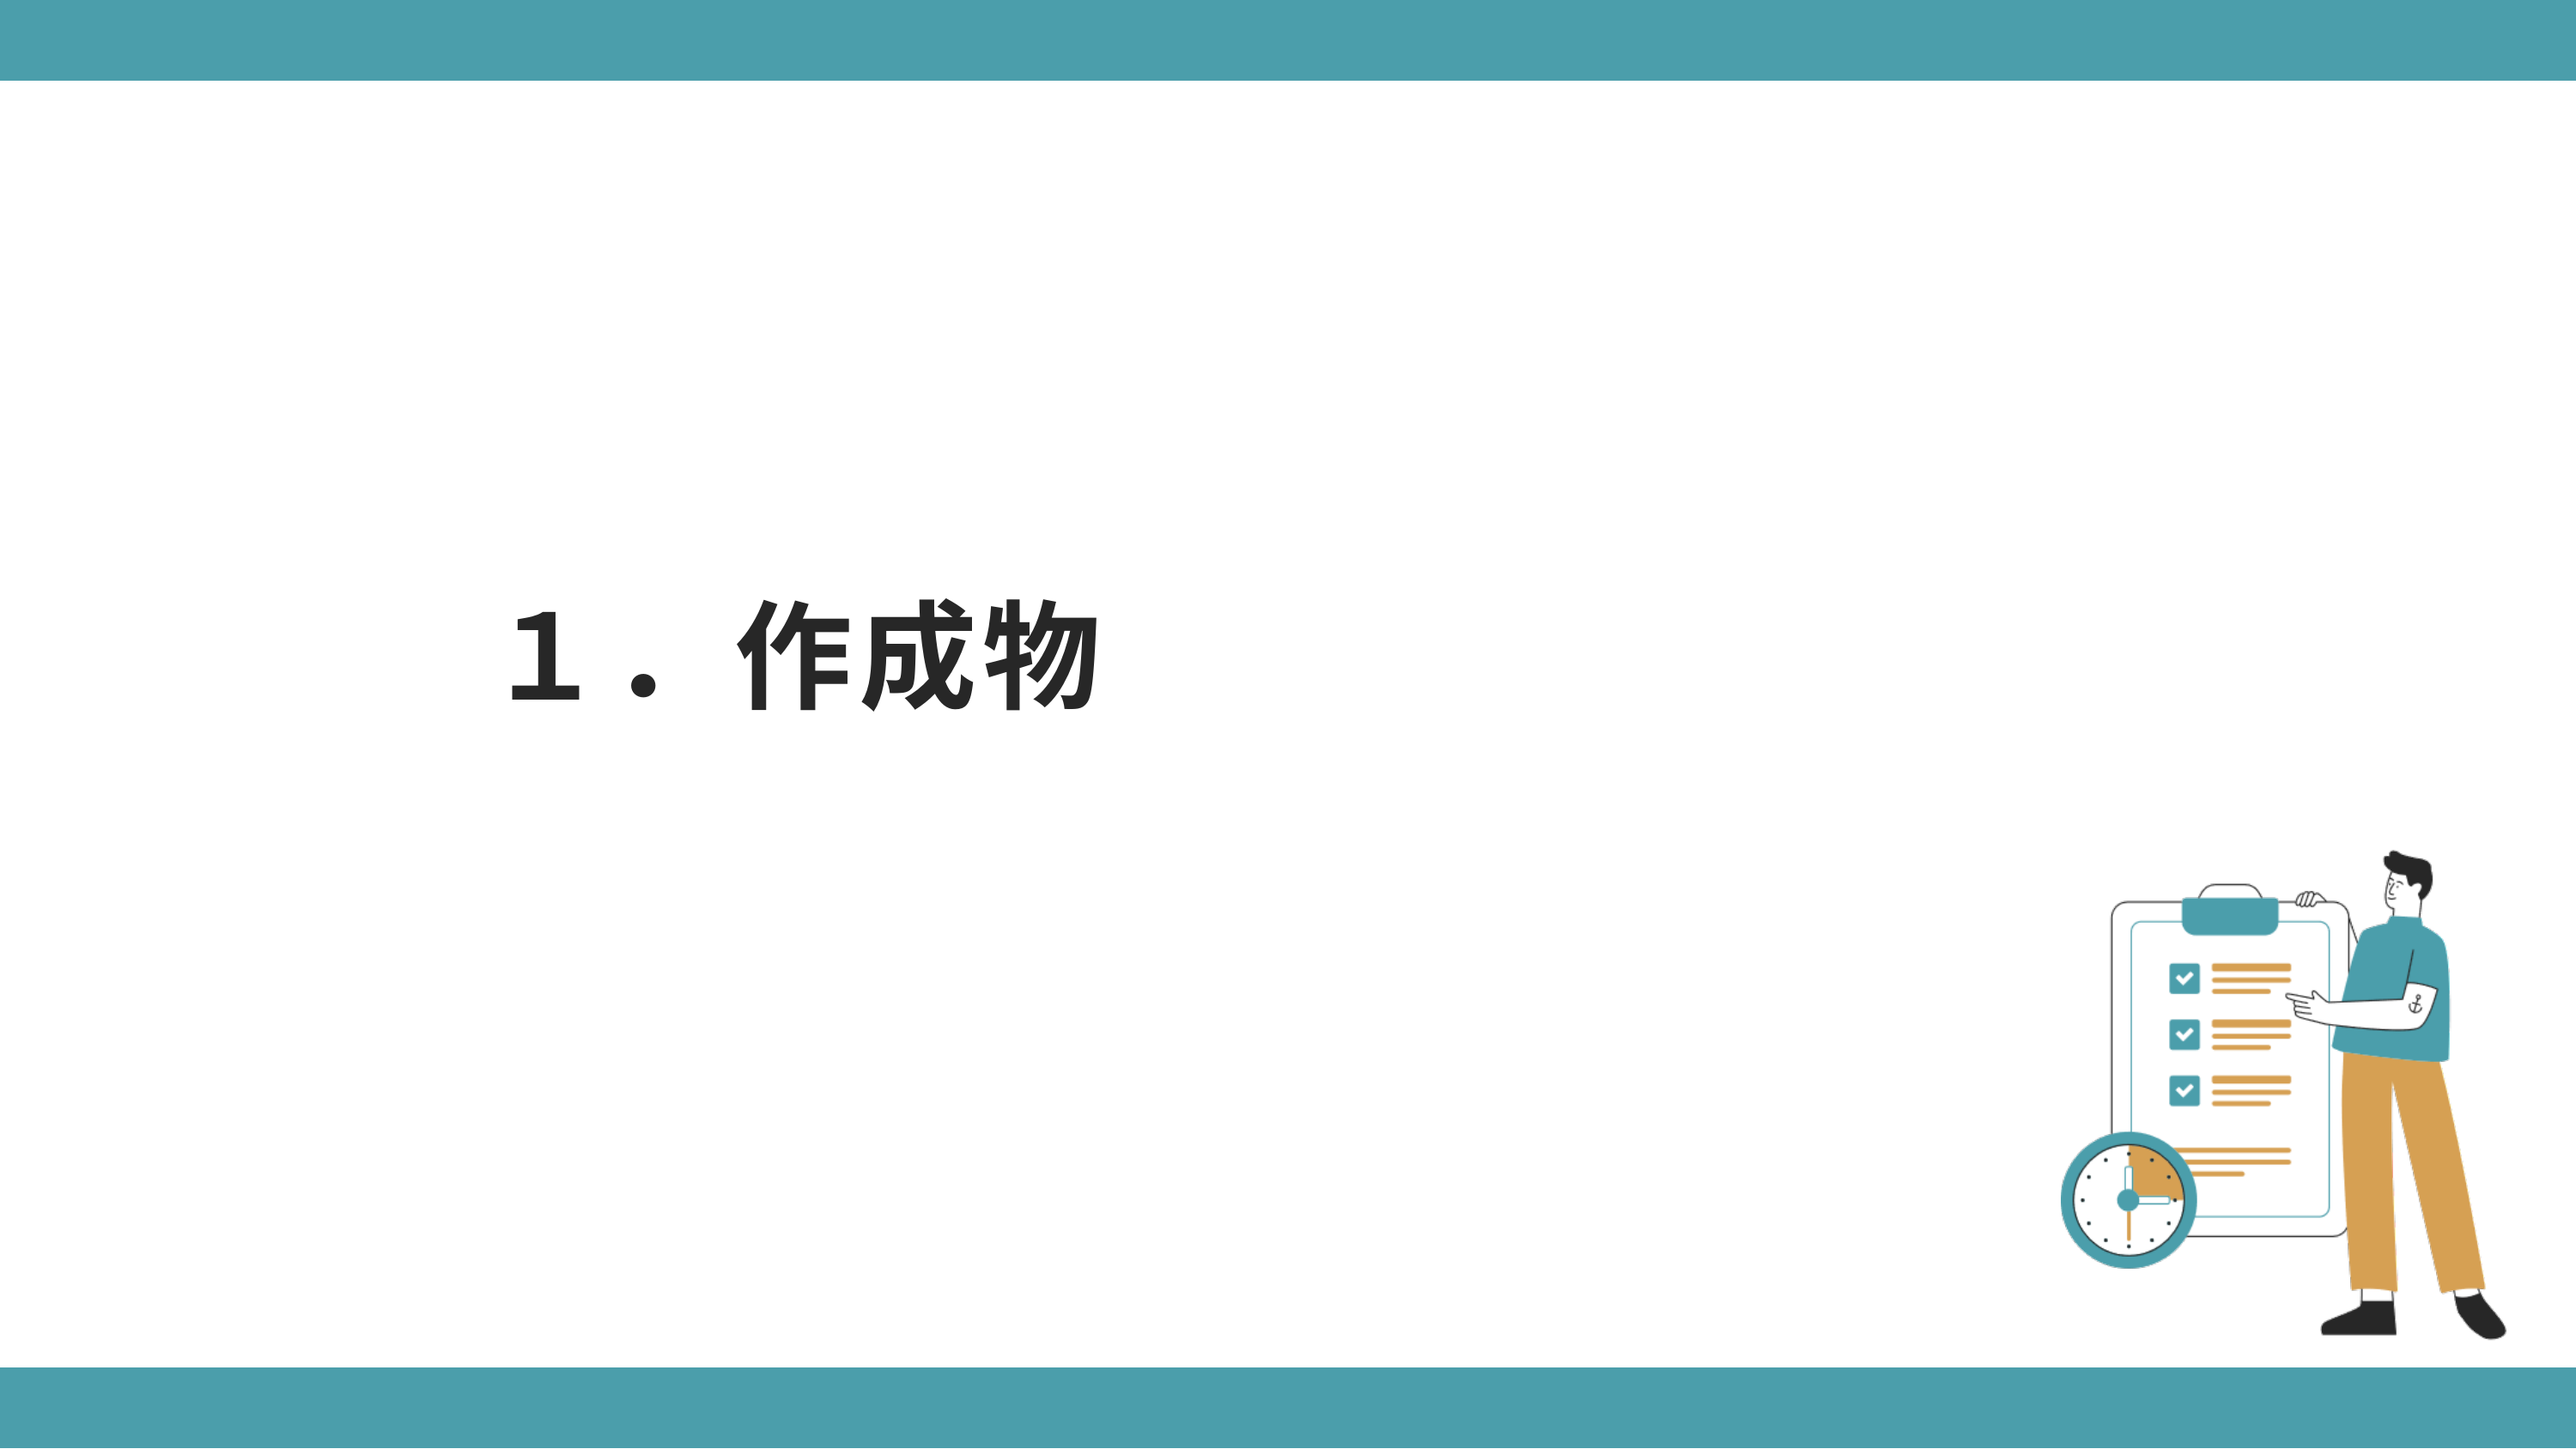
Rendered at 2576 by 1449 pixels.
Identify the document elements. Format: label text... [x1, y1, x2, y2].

picture [2060, 849, 2507, 1343]
text_box １．作成物 [172, 598, 1417, 724]
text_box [0, 1367, 2576, 1449]
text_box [0, 0, 2576, 82]
